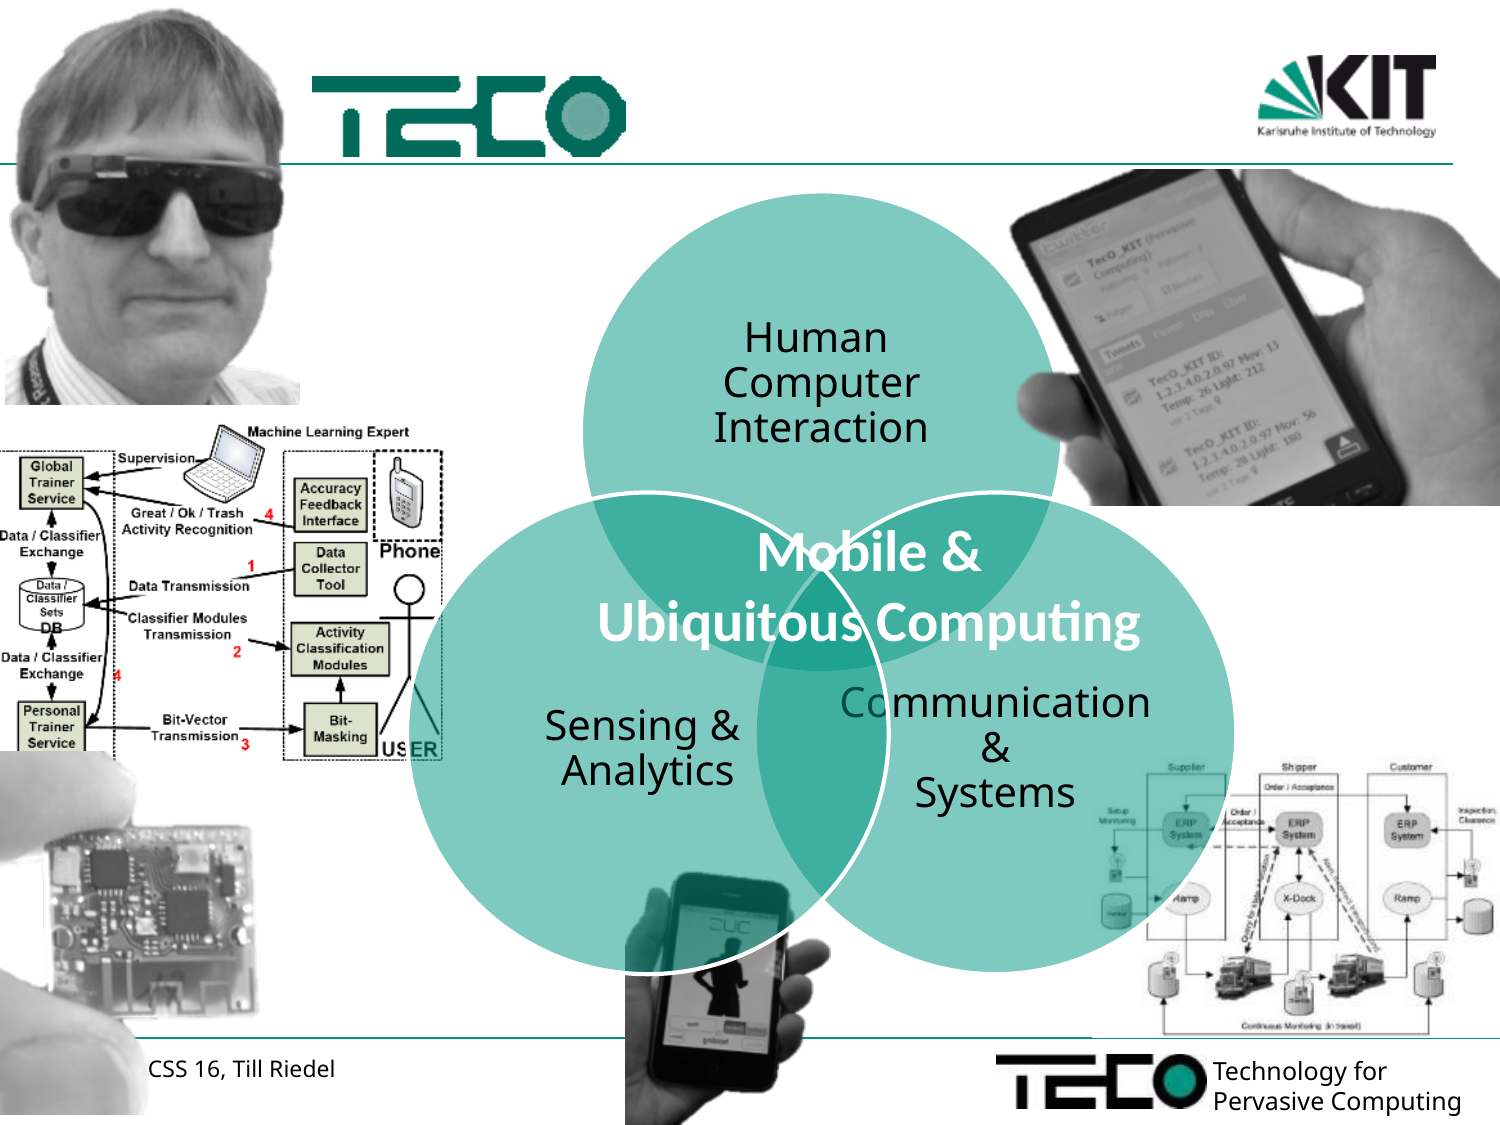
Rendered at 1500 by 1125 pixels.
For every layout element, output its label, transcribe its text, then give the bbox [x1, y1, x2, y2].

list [135, 181, 1500, 985]
picture [993, 168, 1500, 506]
picture [995, 1054, 1208, 1109]
picture [312, 76, 627, 157]
picture [5, 7, 300, 405]
picture [1092, 985, 1500, 1038]
picture [0, 416, 304, 1115]
picture [1257, 55, 1436, 138]
picture [625, 985, 831, 1125]
title TECO [385, 50, 1191, 144]
